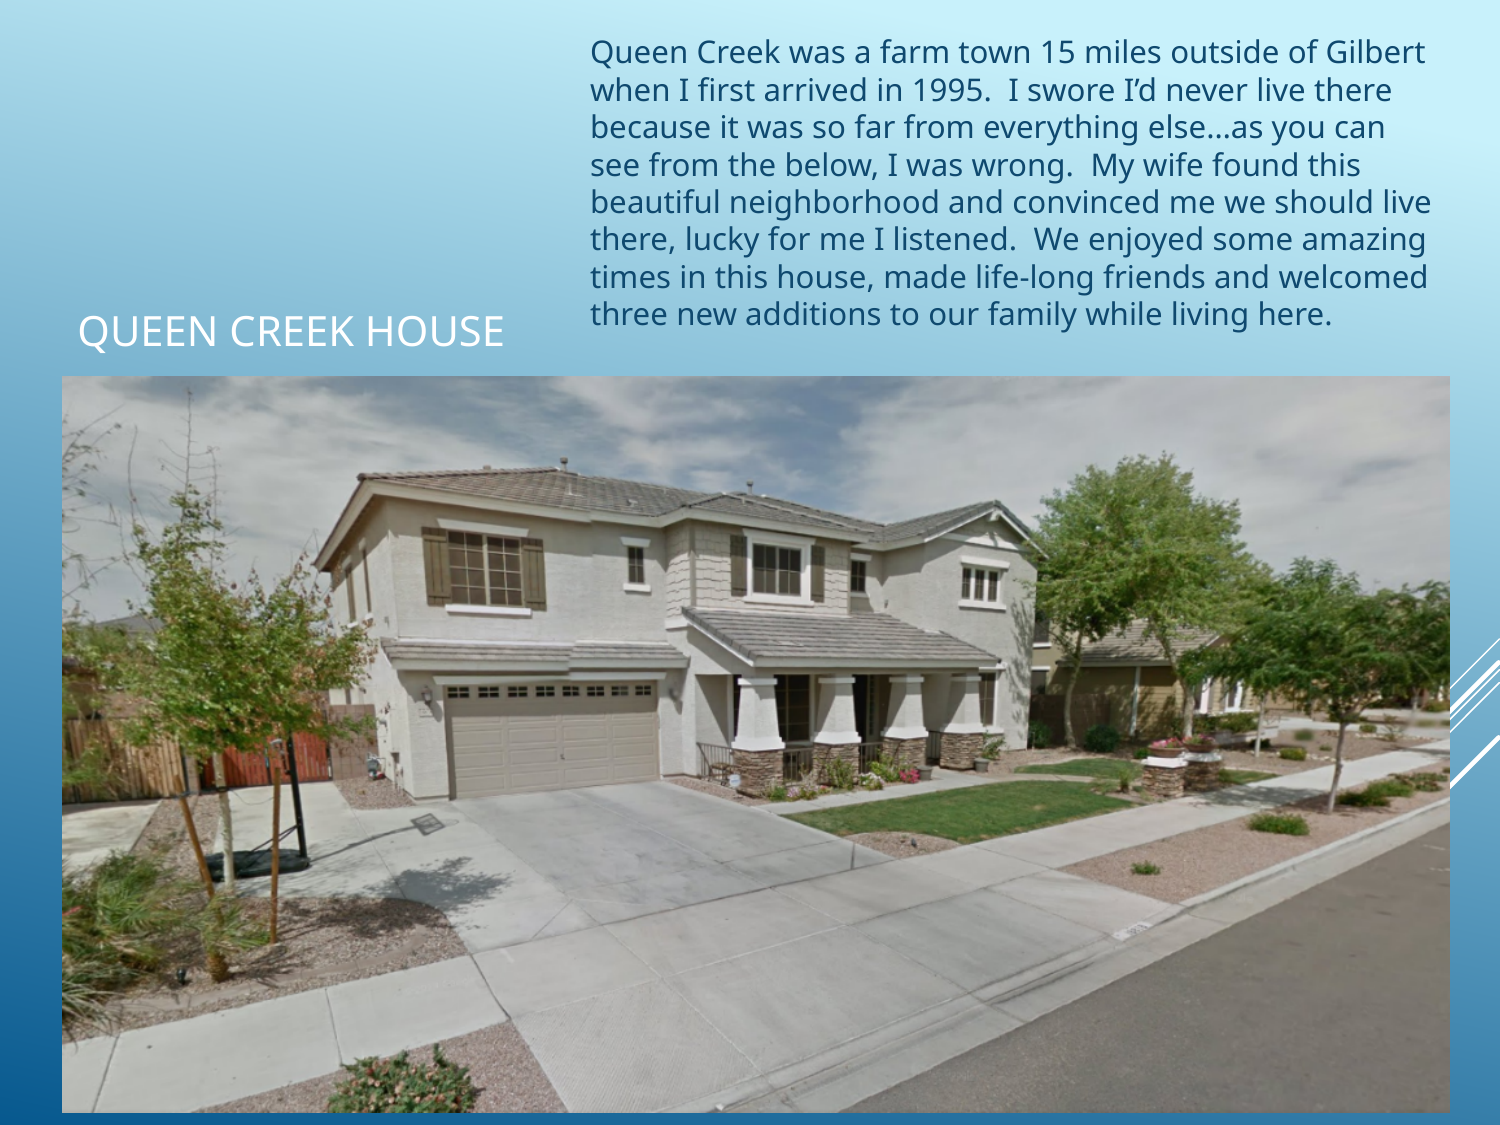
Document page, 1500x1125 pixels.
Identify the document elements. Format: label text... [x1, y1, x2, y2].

list Queen Creek was a farm town 15 miles outside of Gilbert when I first arrived in 1995. I swore I’d never live there because it was so far from everything else…as you can see from the below, I was wrong. My wife found this beautiful neighborhood and convinced me we should live there, lucky for me I listened. We enjoyed some amazing times in this house, made life-long friends and welcomed three new additions to our family while living here. [575, 24, 1450, 368]
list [62, 376, 1451, 1113]
title Queen Creek house [62, 112, 575, 363]
